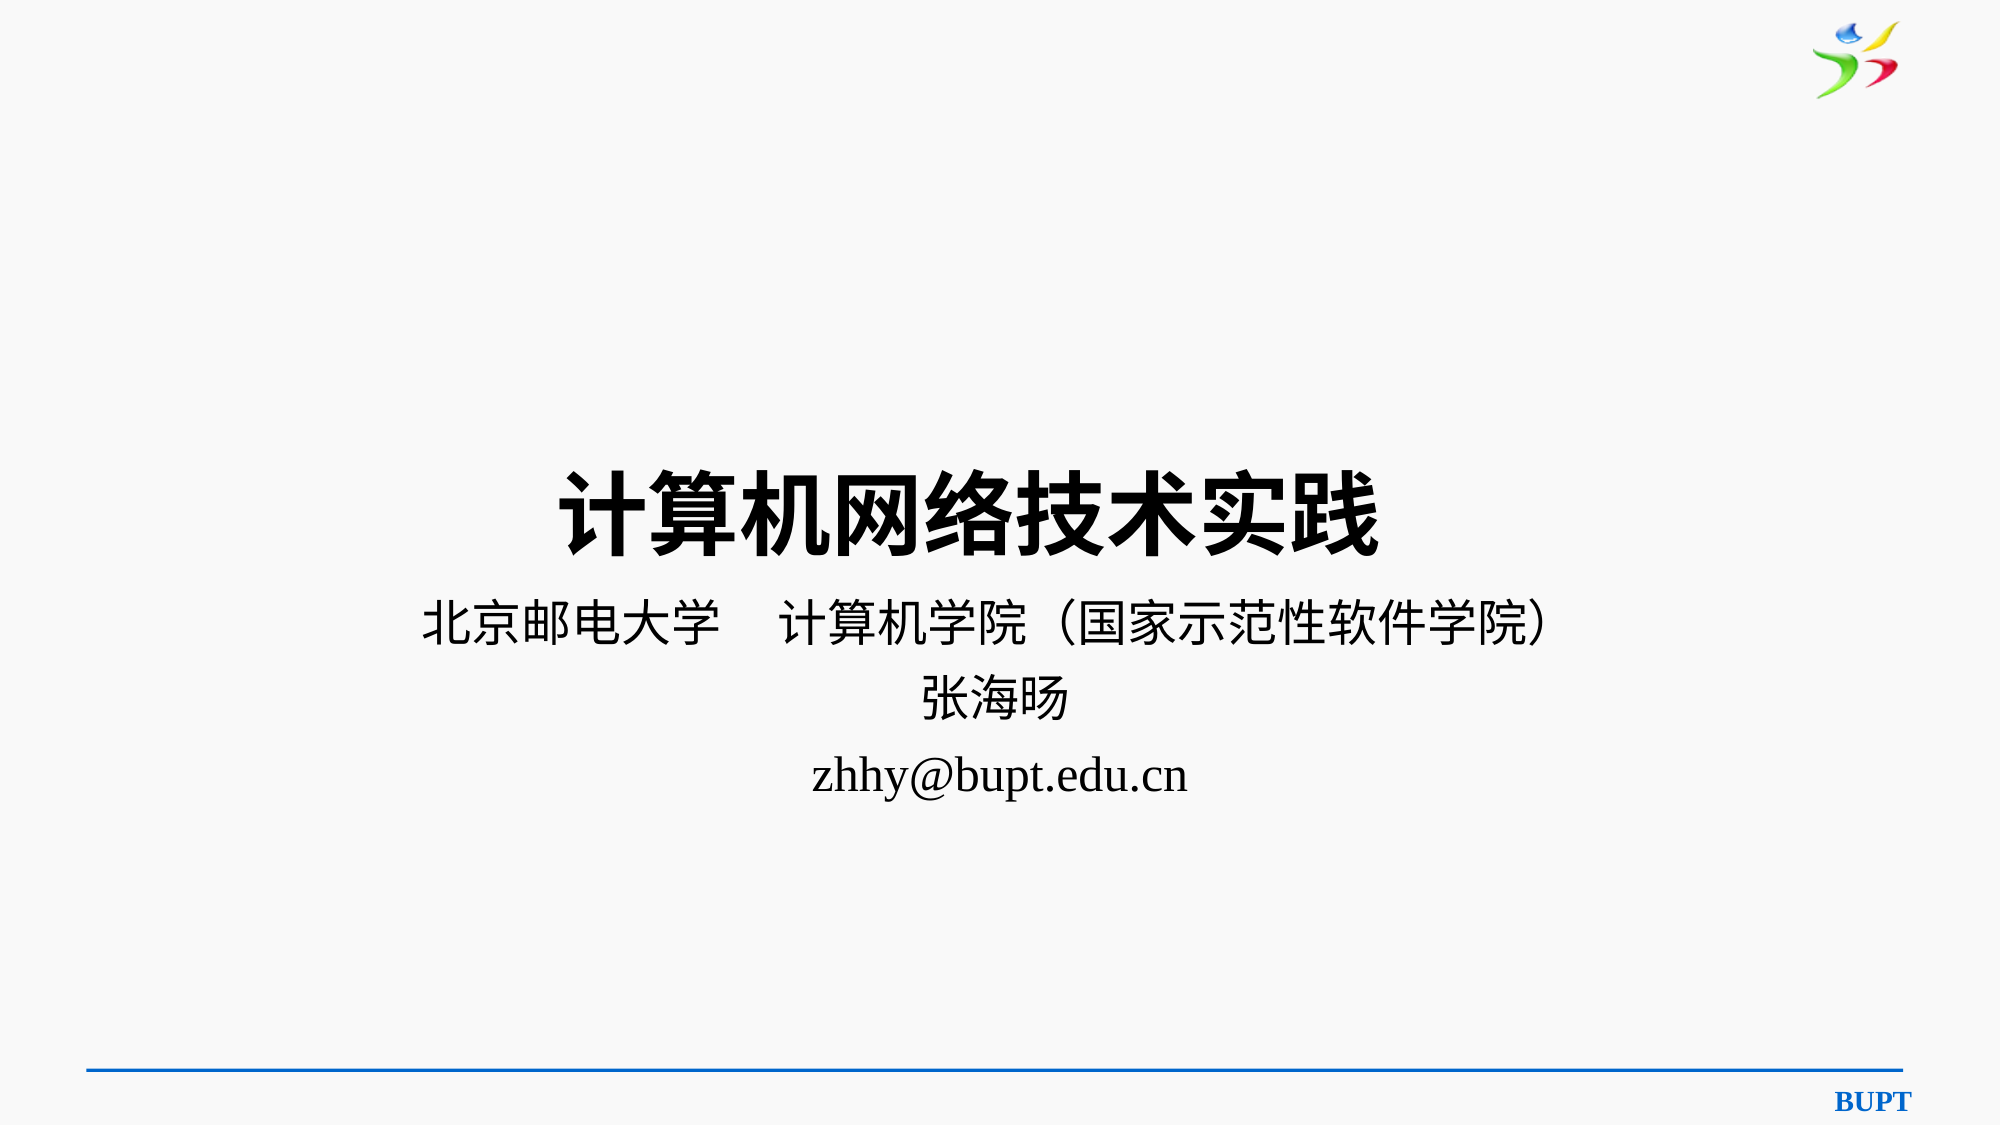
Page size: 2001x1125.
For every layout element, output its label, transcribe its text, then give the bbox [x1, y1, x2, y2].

picture [1813, 20, 1914, 102]
title 计算机网络技术实践 [38, 184, 1900, 576]
subtitle 北京邮电大学 计算机学院（国家示范性软件学院） 张海旸 zhhy@bupt.edu.cn [249, 590, 1750, 863]
